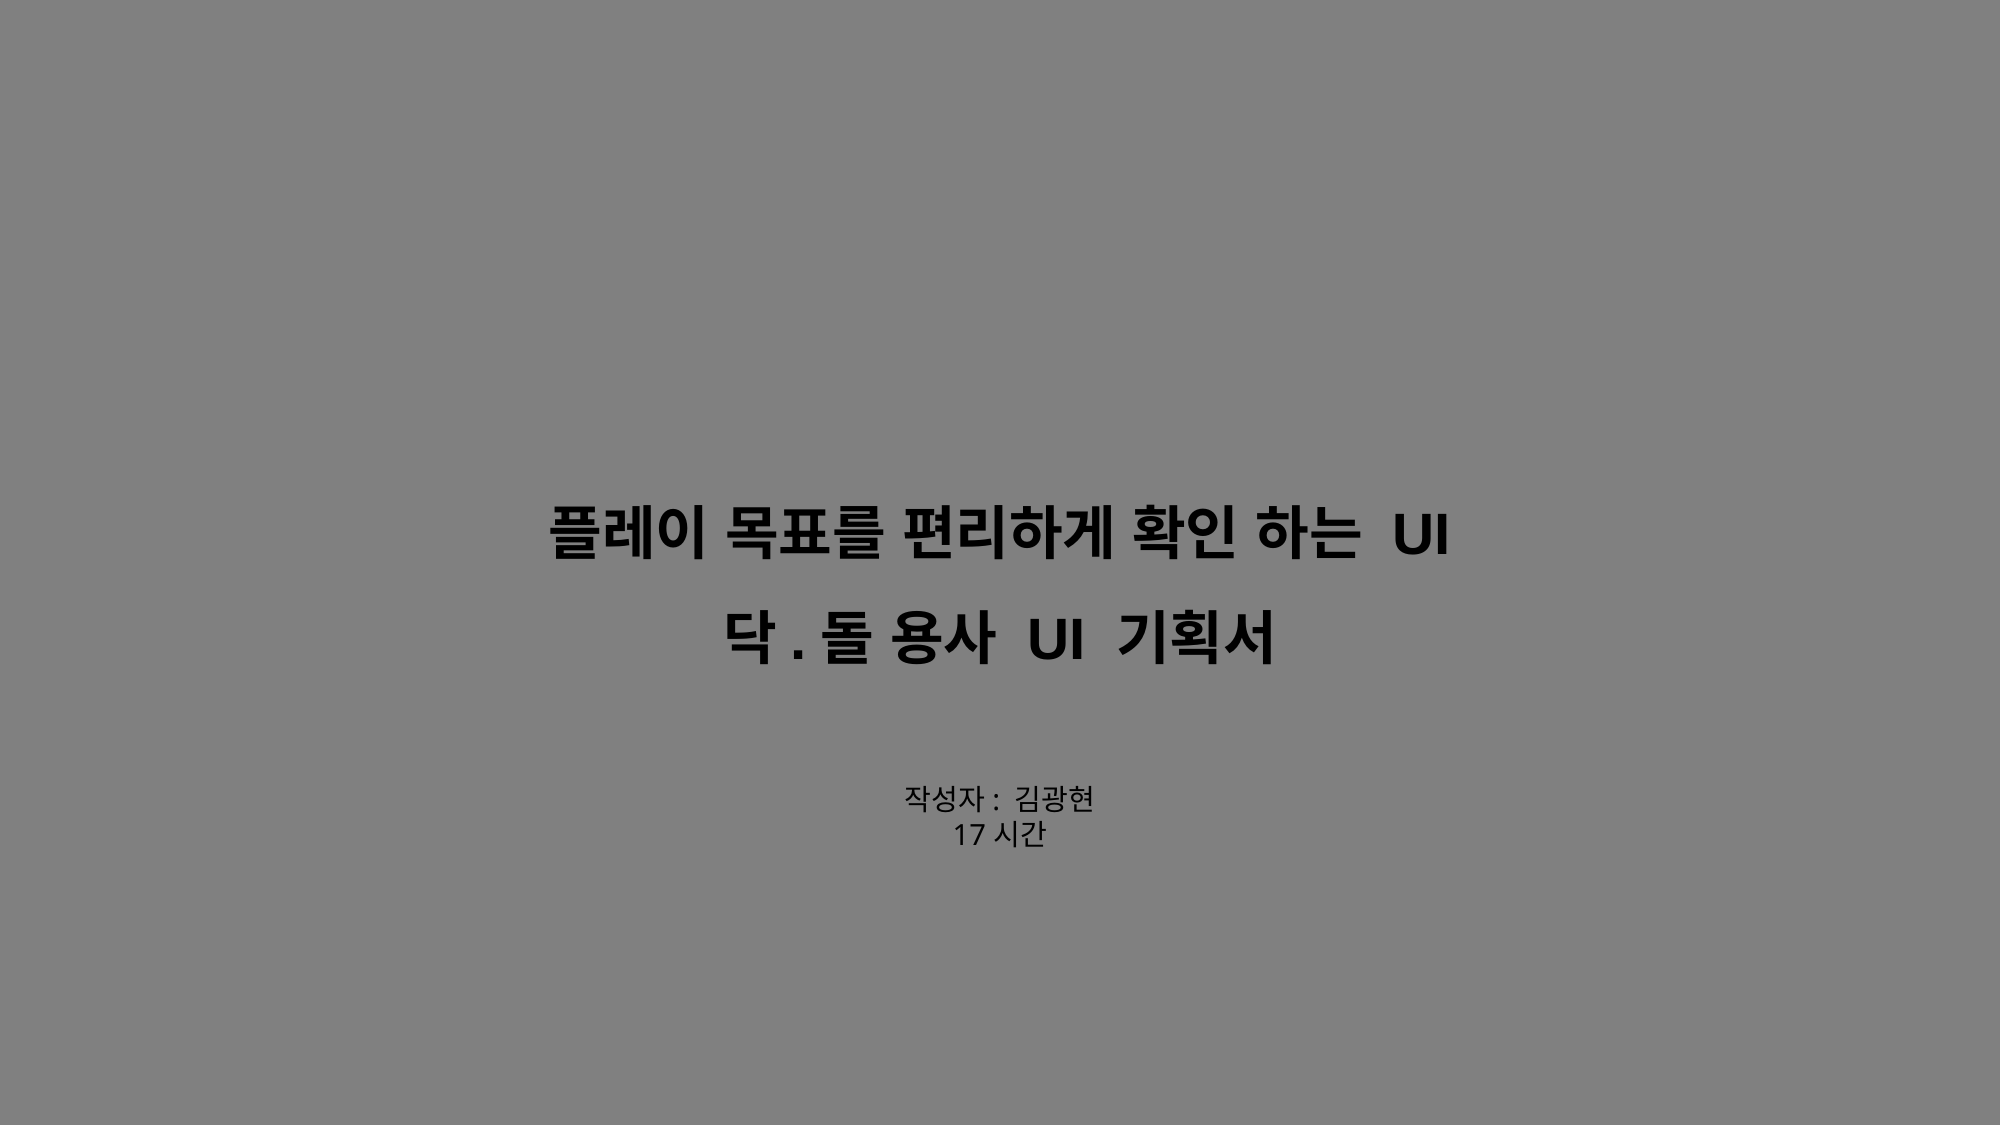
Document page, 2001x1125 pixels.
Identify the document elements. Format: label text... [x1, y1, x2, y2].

subtitle 작성자: 김광현 17시간 [0, 698, 2000, 970]
title 플레이 목표를 편리하게 확인 하는 UI 닥.돌 용사 UI 기획서 [137, 453, 1863, 672]
